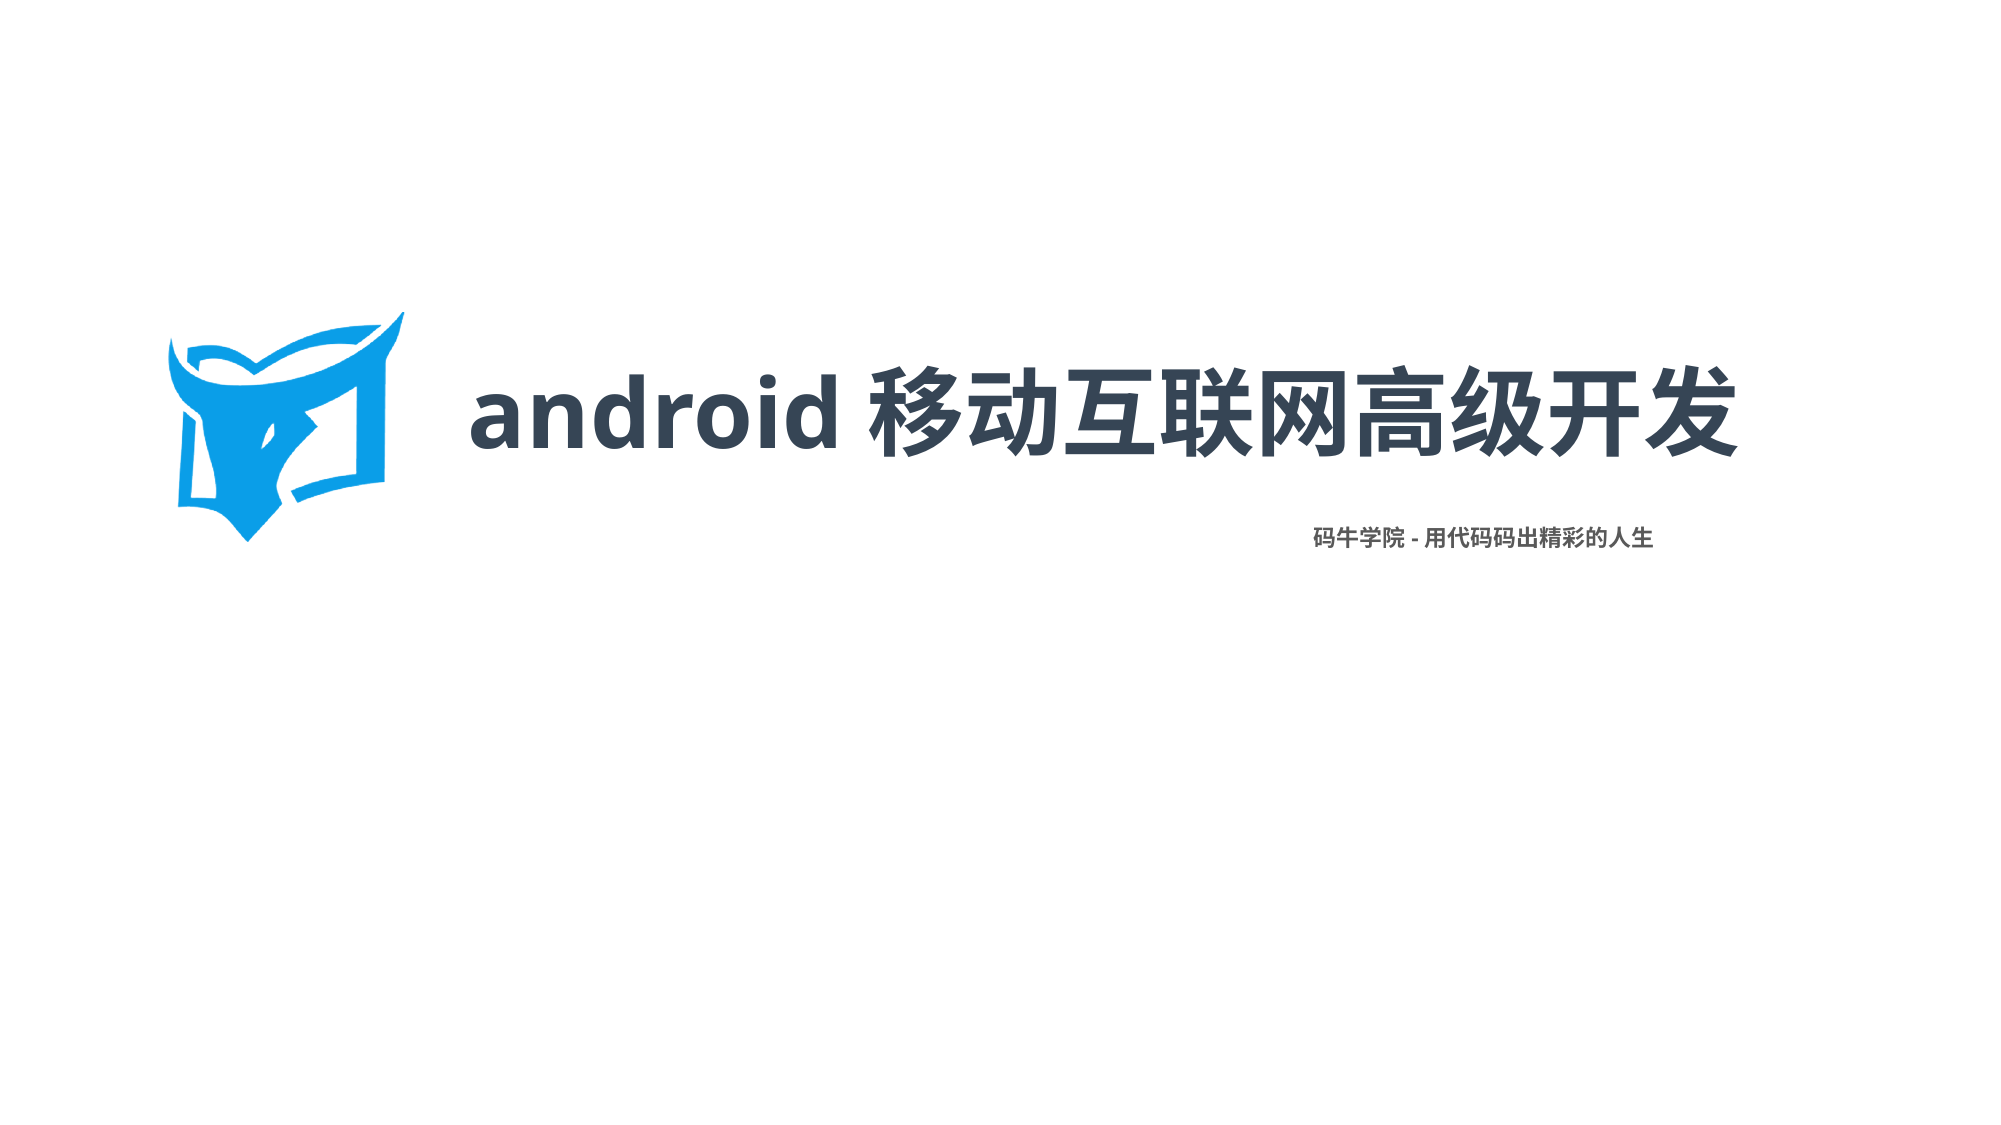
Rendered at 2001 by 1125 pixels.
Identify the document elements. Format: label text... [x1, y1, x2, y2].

picture [132, 273, 439, 580]
text_box android移动互联网高级开发 [453, 343, 1903, 475]
text_box 码牛学院-用代码码出精彩的人生 [1299, 510, 1672, 559]
